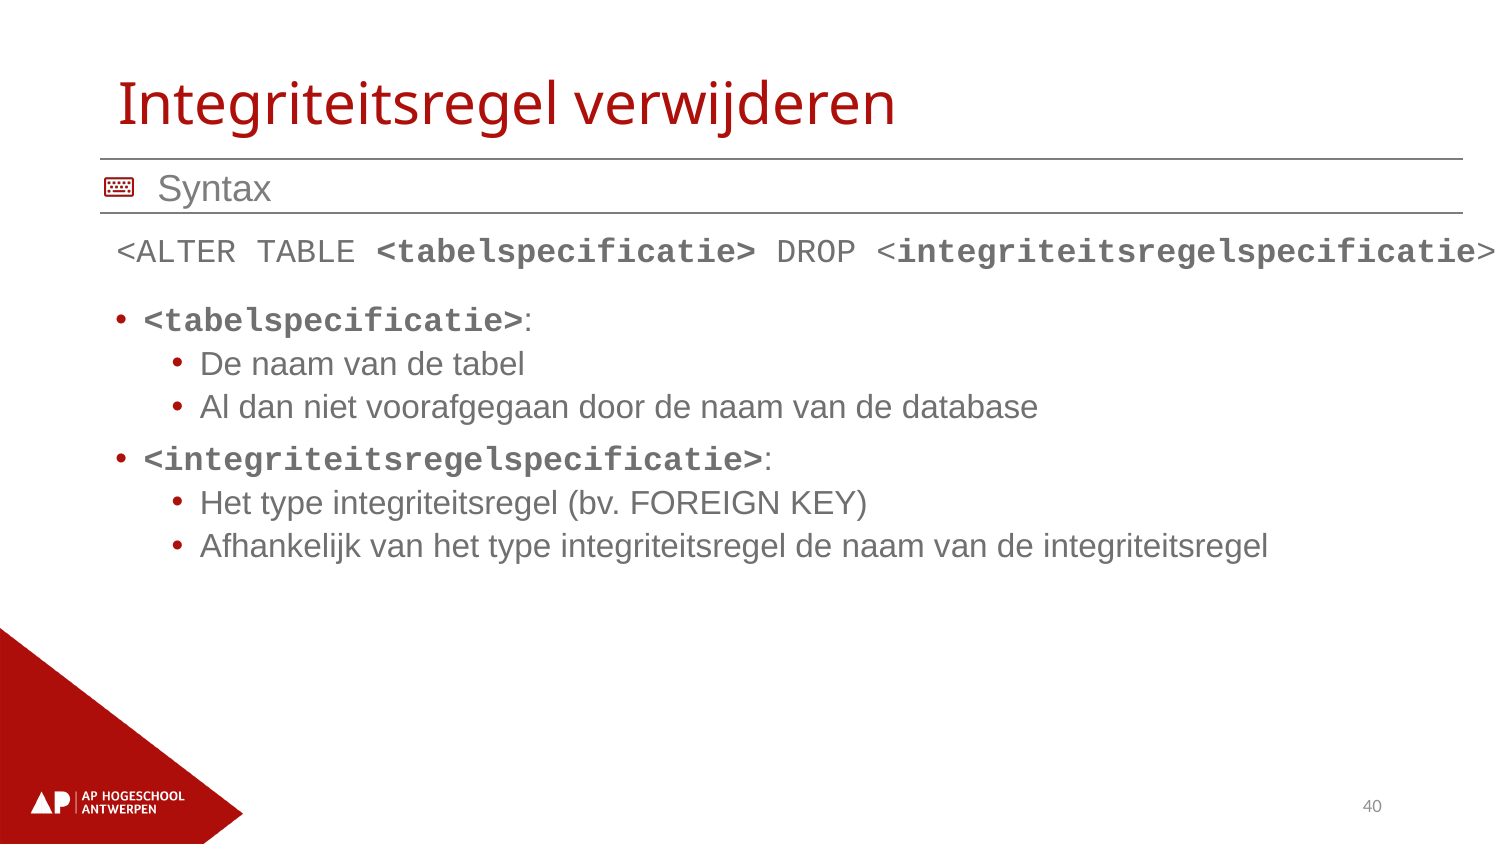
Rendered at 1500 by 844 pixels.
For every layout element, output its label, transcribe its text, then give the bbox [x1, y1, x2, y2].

title Integriteitsregel verwijderen [103, 66, 1397, 141]
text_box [100, 158, 1463, 213]
picture [0, 623, 246, 844]
list <ALTER TABLE <tabelspecificatie> DROP <integriteitsregelspecificatie> [101, 225, 1500, 289]
text_box <tabelspecificatie>: De naam van de tabel Al dan niet voorafgegaan door de naam van de database <integriteitsregelspecificatie>: Het type integriteitsregel (bv. FOREIGN KEY) Afhankelijk van het type integriteitsregel de naam van de integriteitsregel [100, 295, 1463, 667]
slide_number 40 [1263, 782, 1397, 827]
